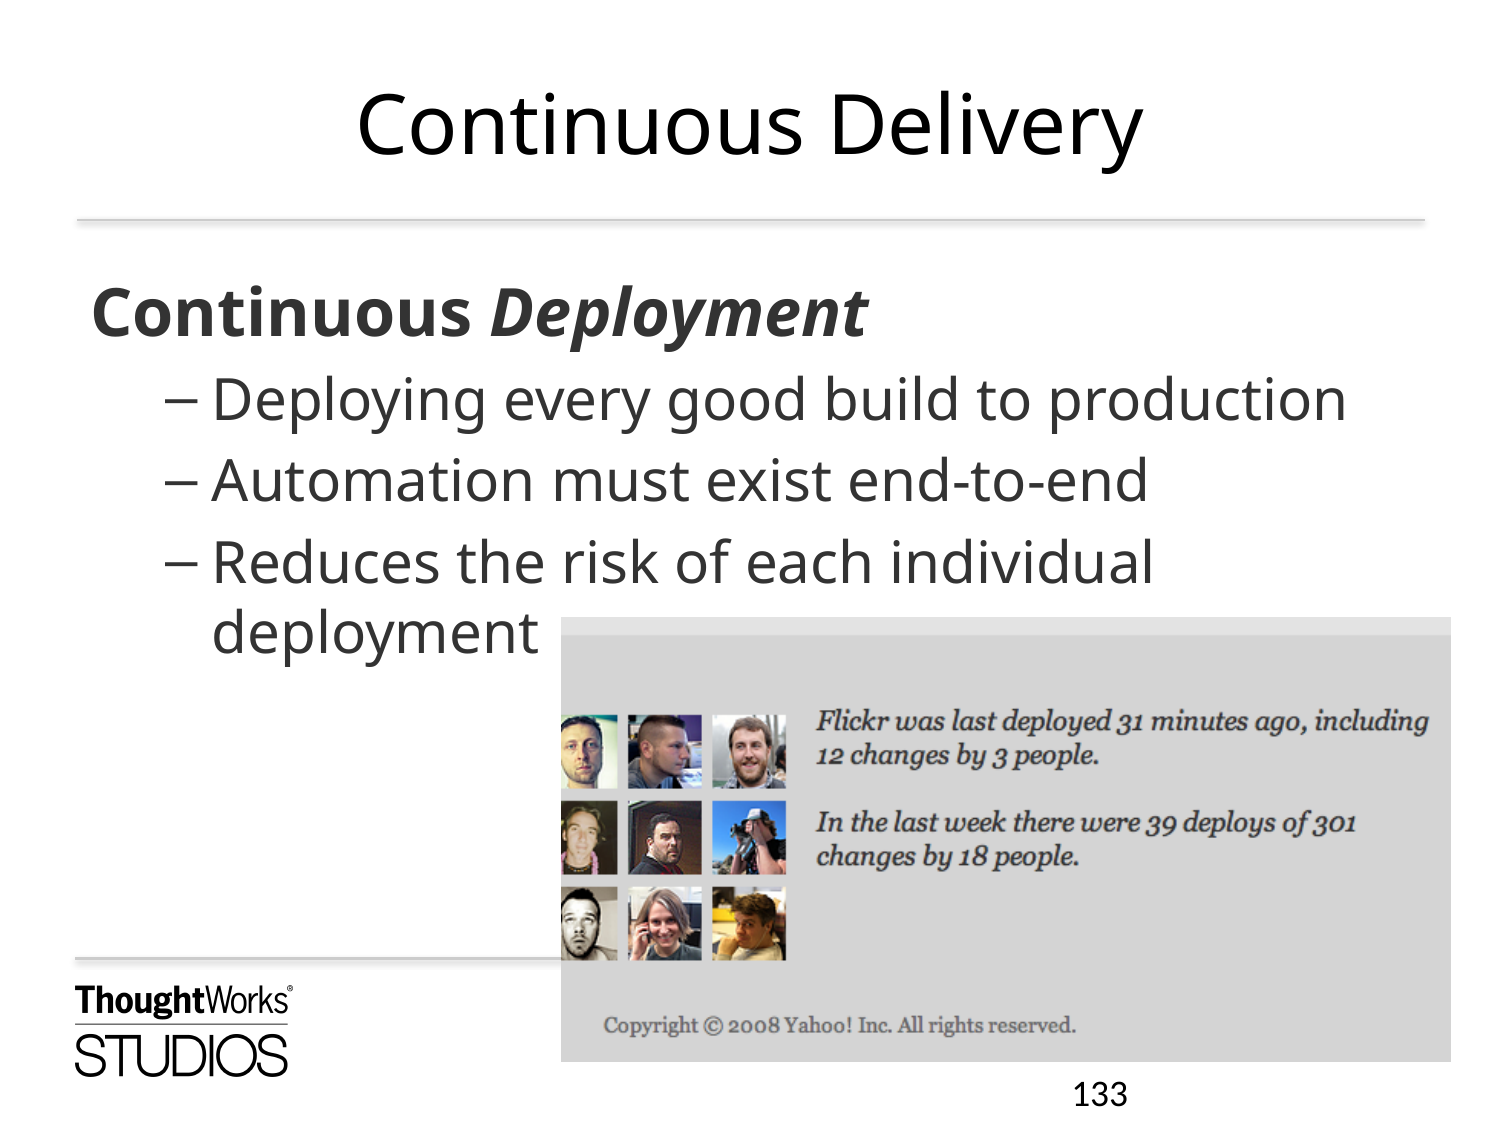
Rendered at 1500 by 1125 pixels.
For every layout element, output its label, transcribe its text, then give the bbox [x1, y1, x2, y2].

picture [560, 617, 1451, 1062]
list Continuous Deployment Deploying every good build to production Automation must exist end-to-end Reduces the risk of each individual deployment [75, 262, 1425, 948]
title Continuous Delivery [75, 45, 1425, 197]
picture [75, 985, 293, 1077]
slide_number 133 [1056, 1069, 1407, 1093]
